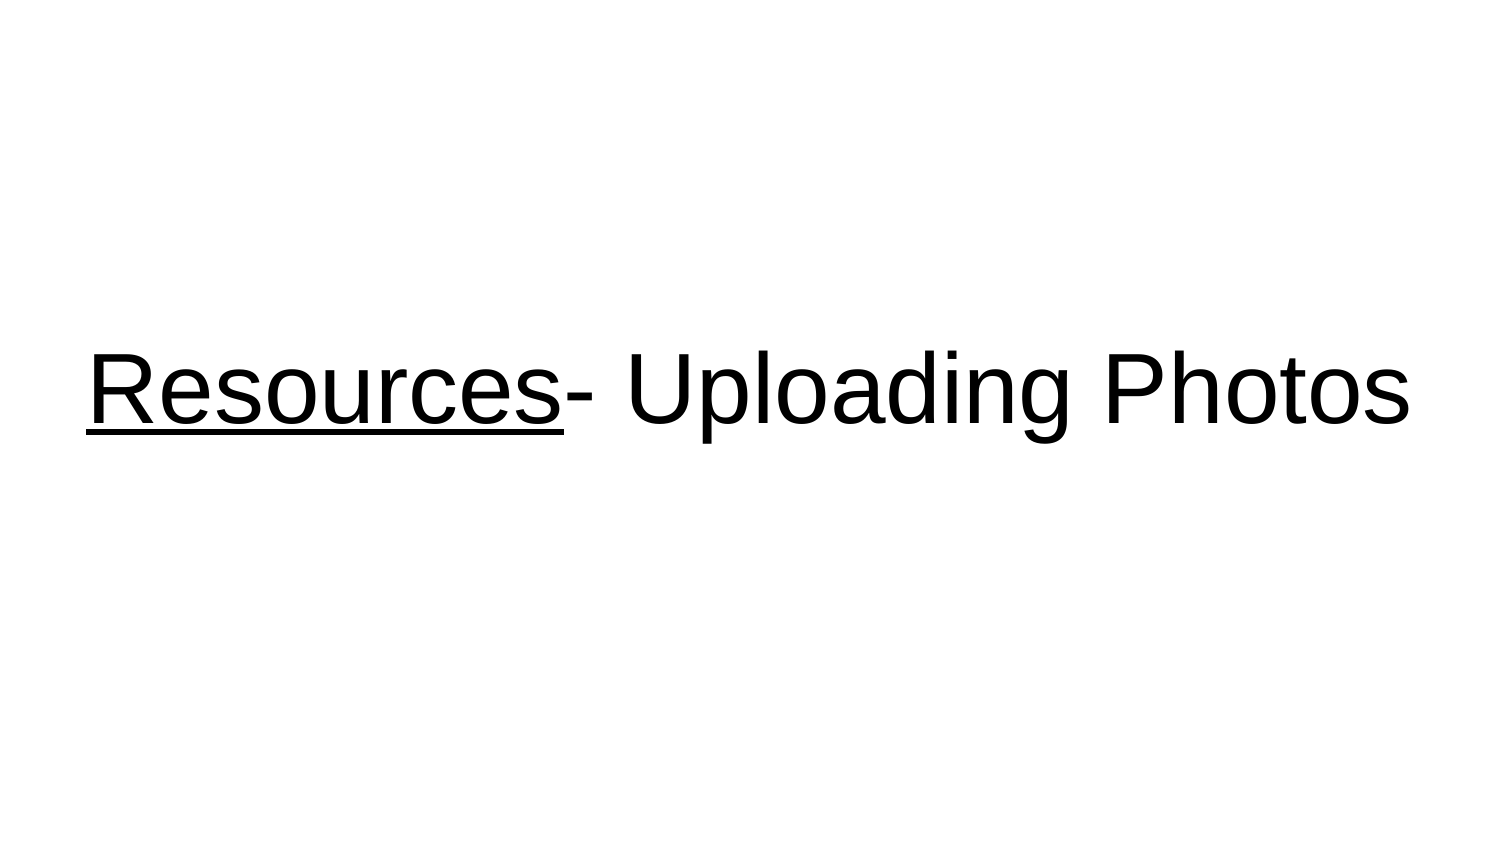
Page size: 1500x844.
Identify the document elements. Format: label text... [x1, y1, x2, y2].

title Resources- Uploading Photos [51, 122, 1449, 459]
